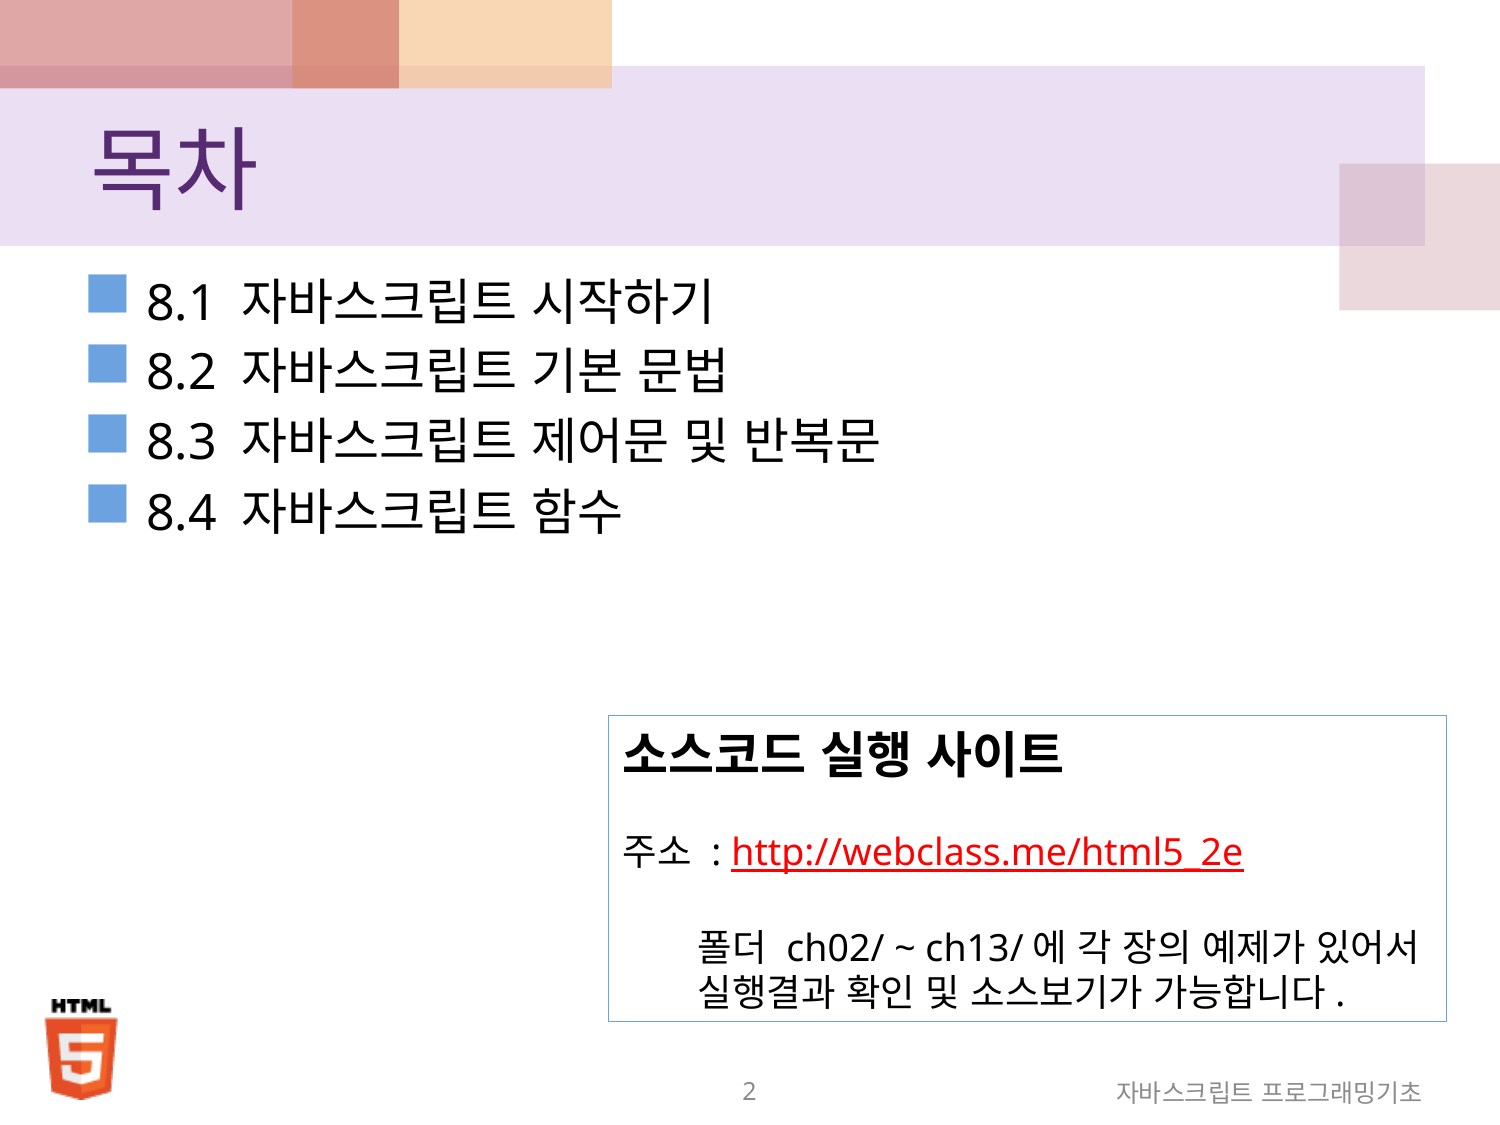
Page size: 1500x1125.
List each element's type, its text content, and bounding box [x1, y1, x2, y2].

picture [31, 999, 132, 1100]
slide_number 2 [574, 1072, 925, 1113]
footer 자바스크립트 프로그래밍기초 [963, 1072, 1438, 1113]
text_box 소스코드 실행 사이트 주소 : http://webclass.me/html5_2e 폴더 ch02/ ~ ch13/에 각 장의 예제가 있어서 실행결과 확인 및 소스보기가 가능합니다. [608, 715, 1447, 1022]
title 목차 [75, 88, 1425, 246]
list 8.1 자바스크립트 시작하기 8.2 자바스크립트 기본 문법 8.3 자바스크립트 제어문 및 반복문 8.4 자바스크립트 함수 [75, 262, 1425, 1005]
